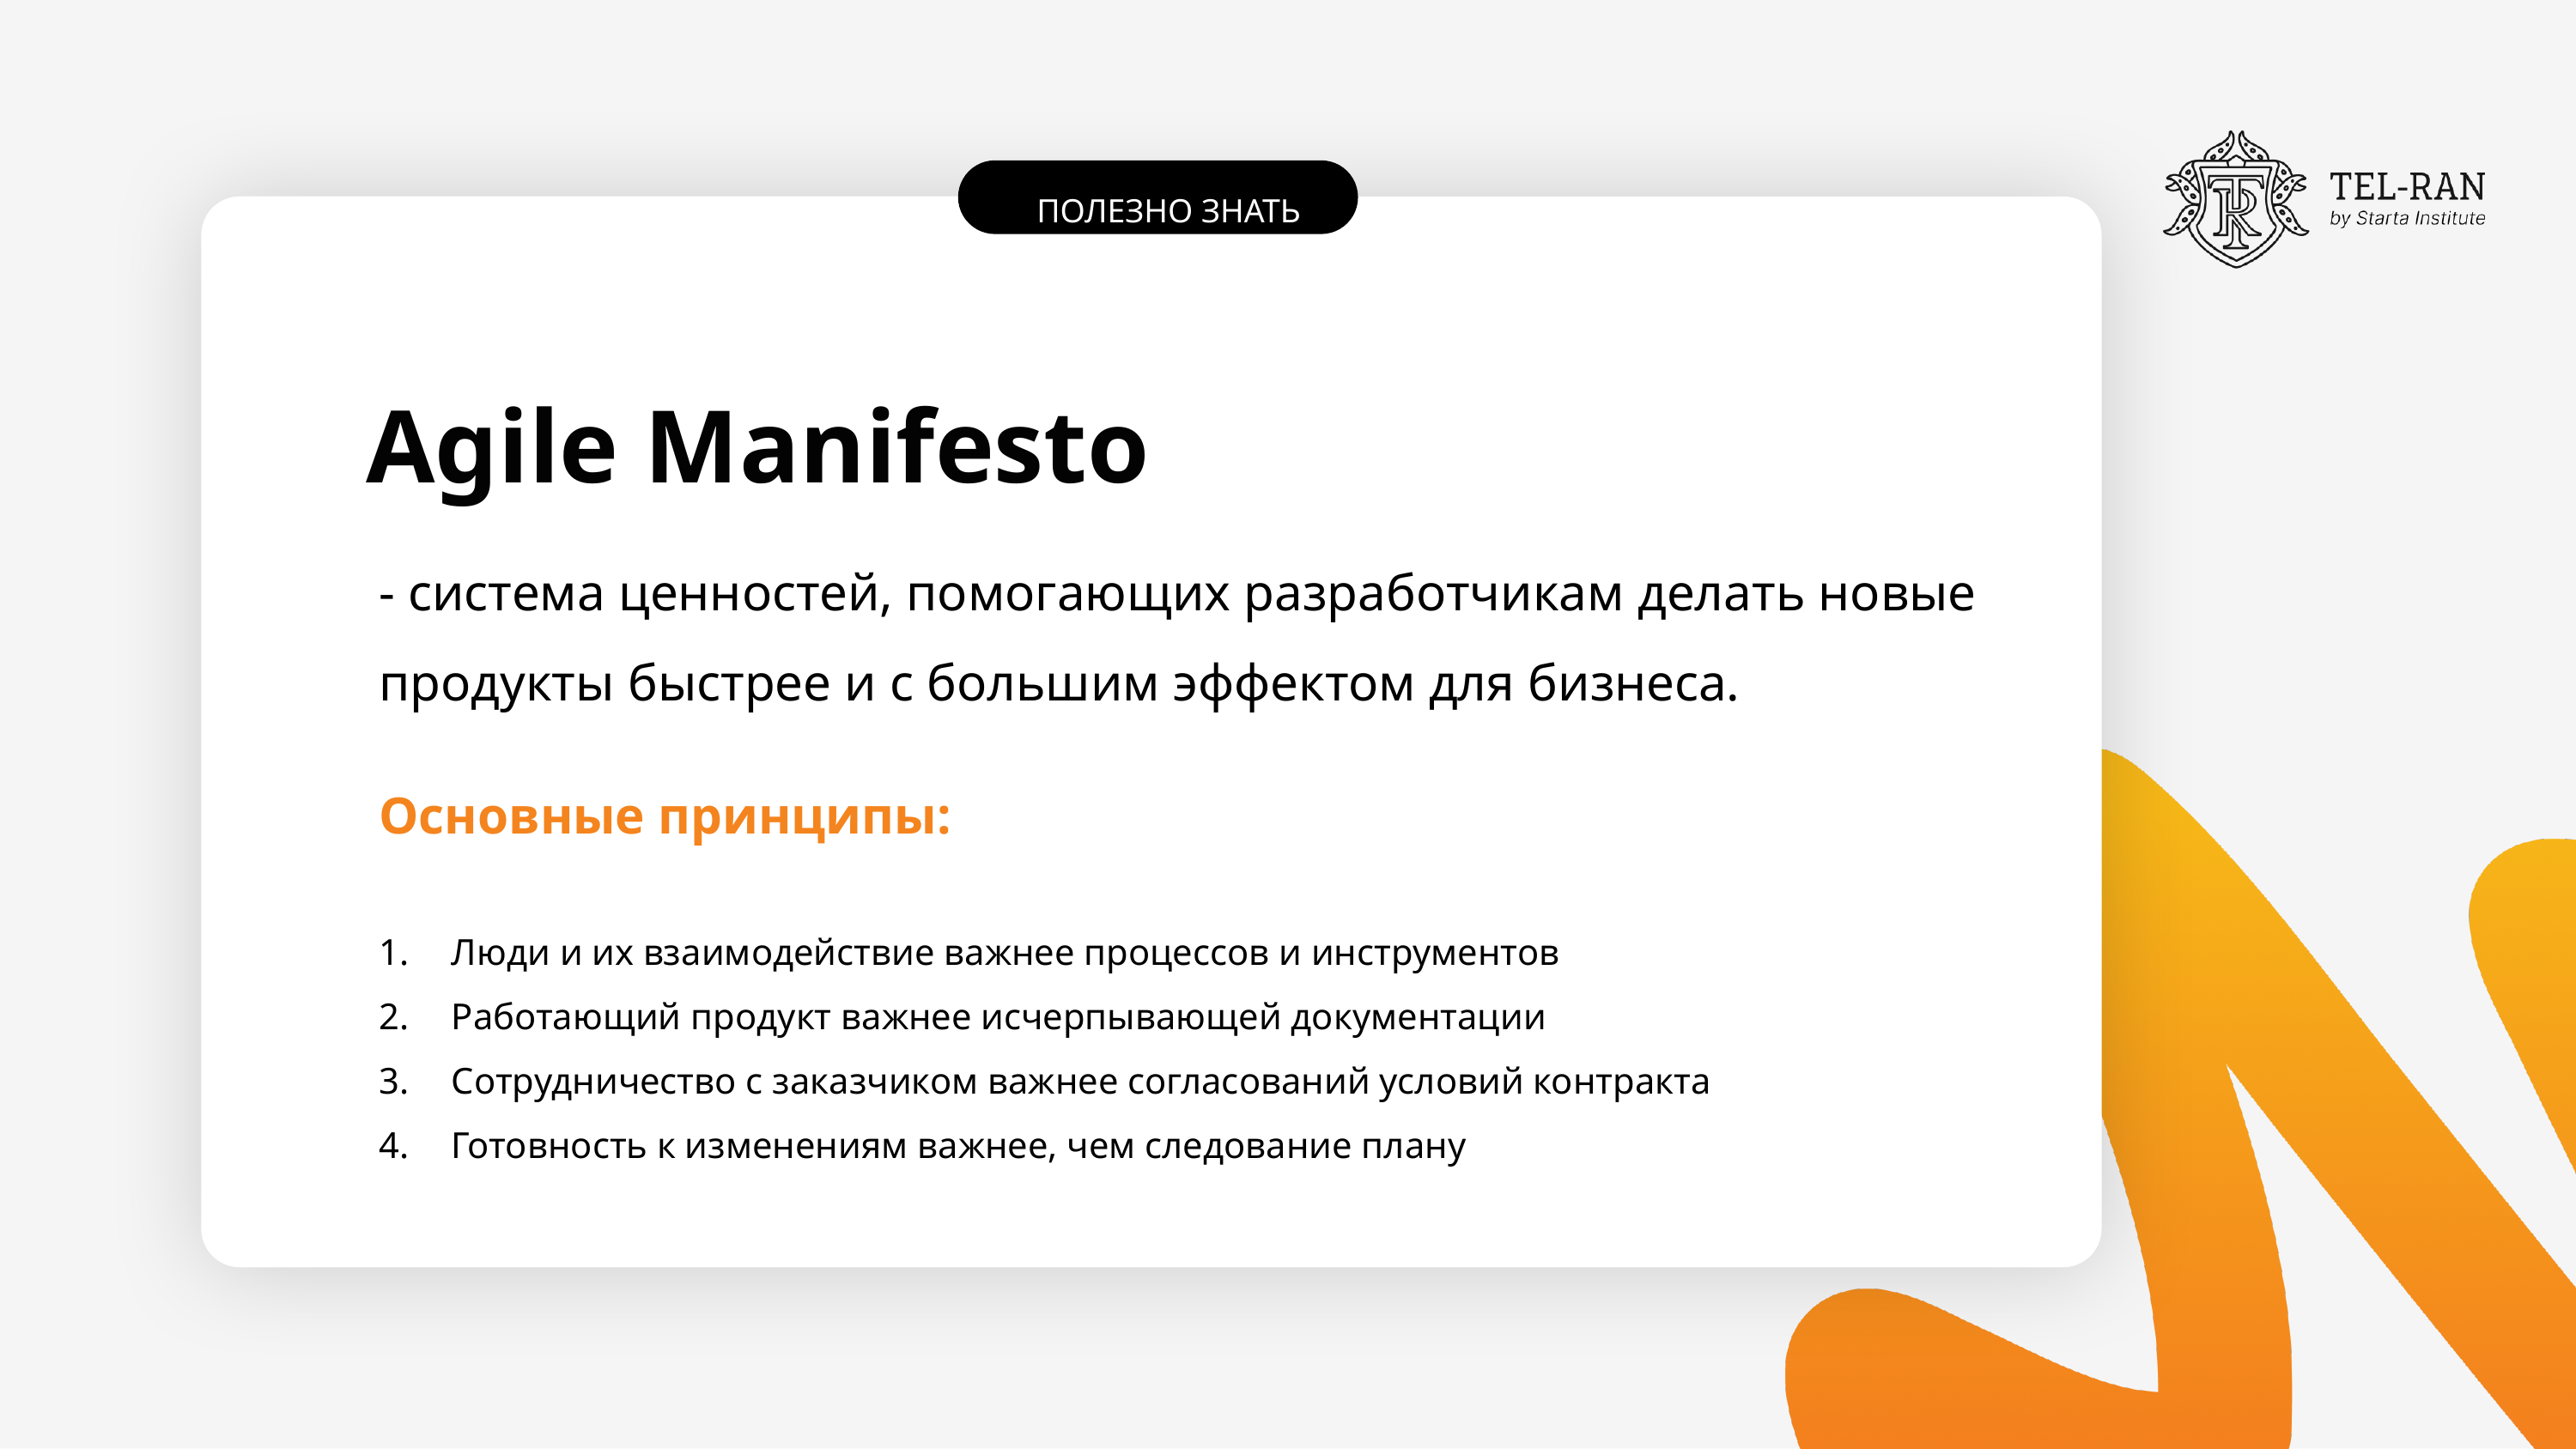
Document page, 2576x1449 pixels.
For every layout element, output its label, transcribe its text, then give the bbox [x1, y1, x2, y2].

text_box [0, 0, 2576, 1449]
picture [1620, 746, 2576, 1449]
text_box [316, 433, 2000, 614]
text_box [201, 196, 2102, 1268]
text_box Agile Manifesto [366, 396, 1930, 433]
text_box - система ценностей, помогающих разработчикам делать новые продукты быстрее и с большим эффектом для бизнеса. [366, 524, 2026, 718]
picture [2163, 130, 2485, 269]
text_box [957, 152, 1370, 234]
text_box Основные принципы: Люди и их взаимодействие важнее процессов и инструментов Работающий продукт важнее исчерпывающей документации Сотрудничество с заказчиком важнее согласований условий контракта Готовность к изменениям важнее, чем следование плану [366, 747, 1619, 1301]
